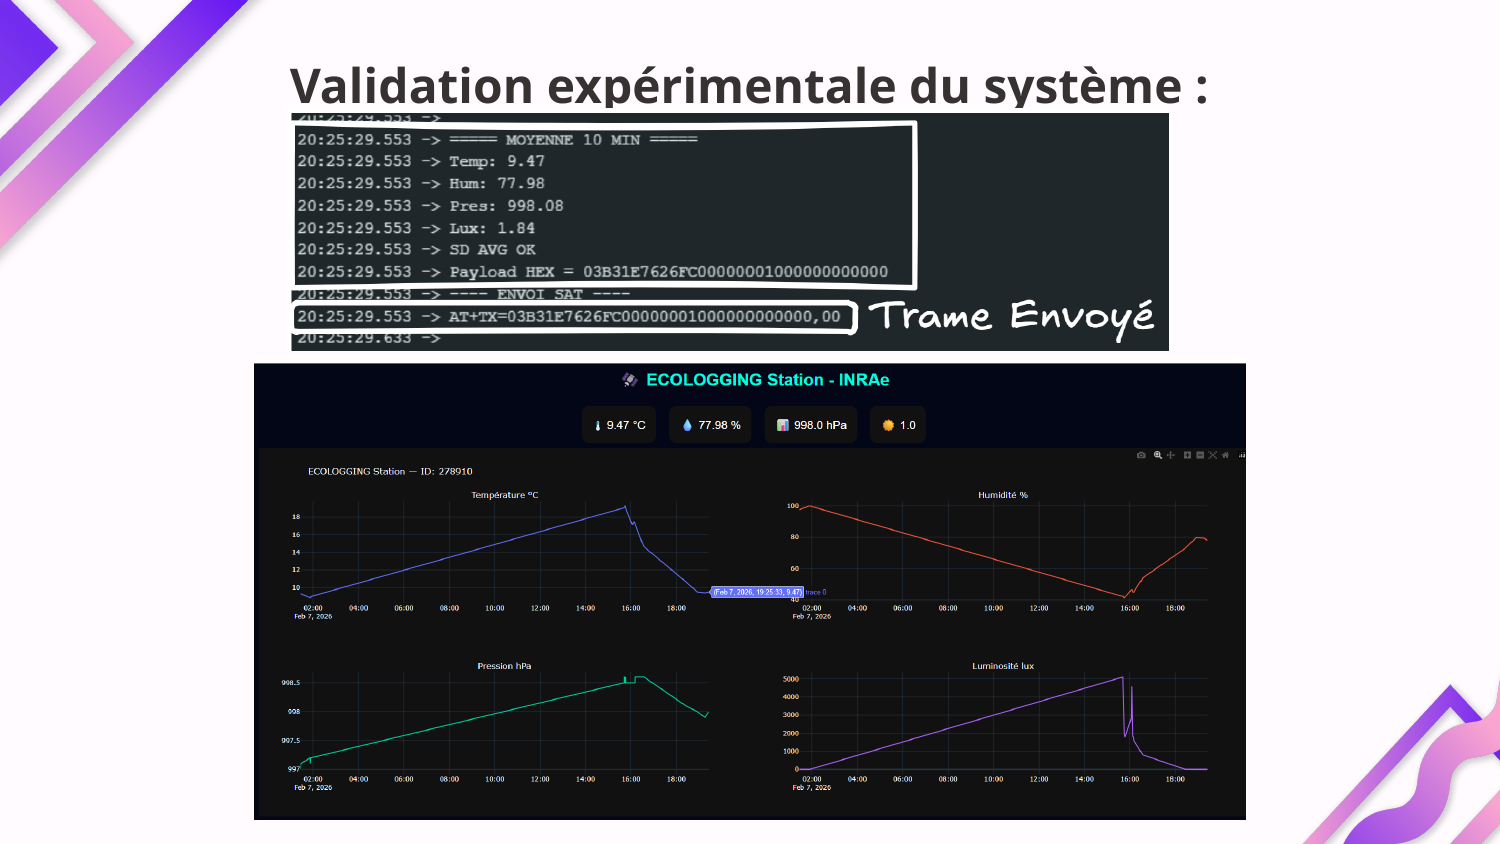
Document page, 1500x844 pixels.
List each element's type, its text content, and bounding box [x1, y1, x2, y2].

picture [0, 0, 1169, 351]
picture [253, 359, 1247, 821]
text_box Validation expérimentale du système : [232, 40, 1268, 129]
picture [1278, 670, 1500, 844]
